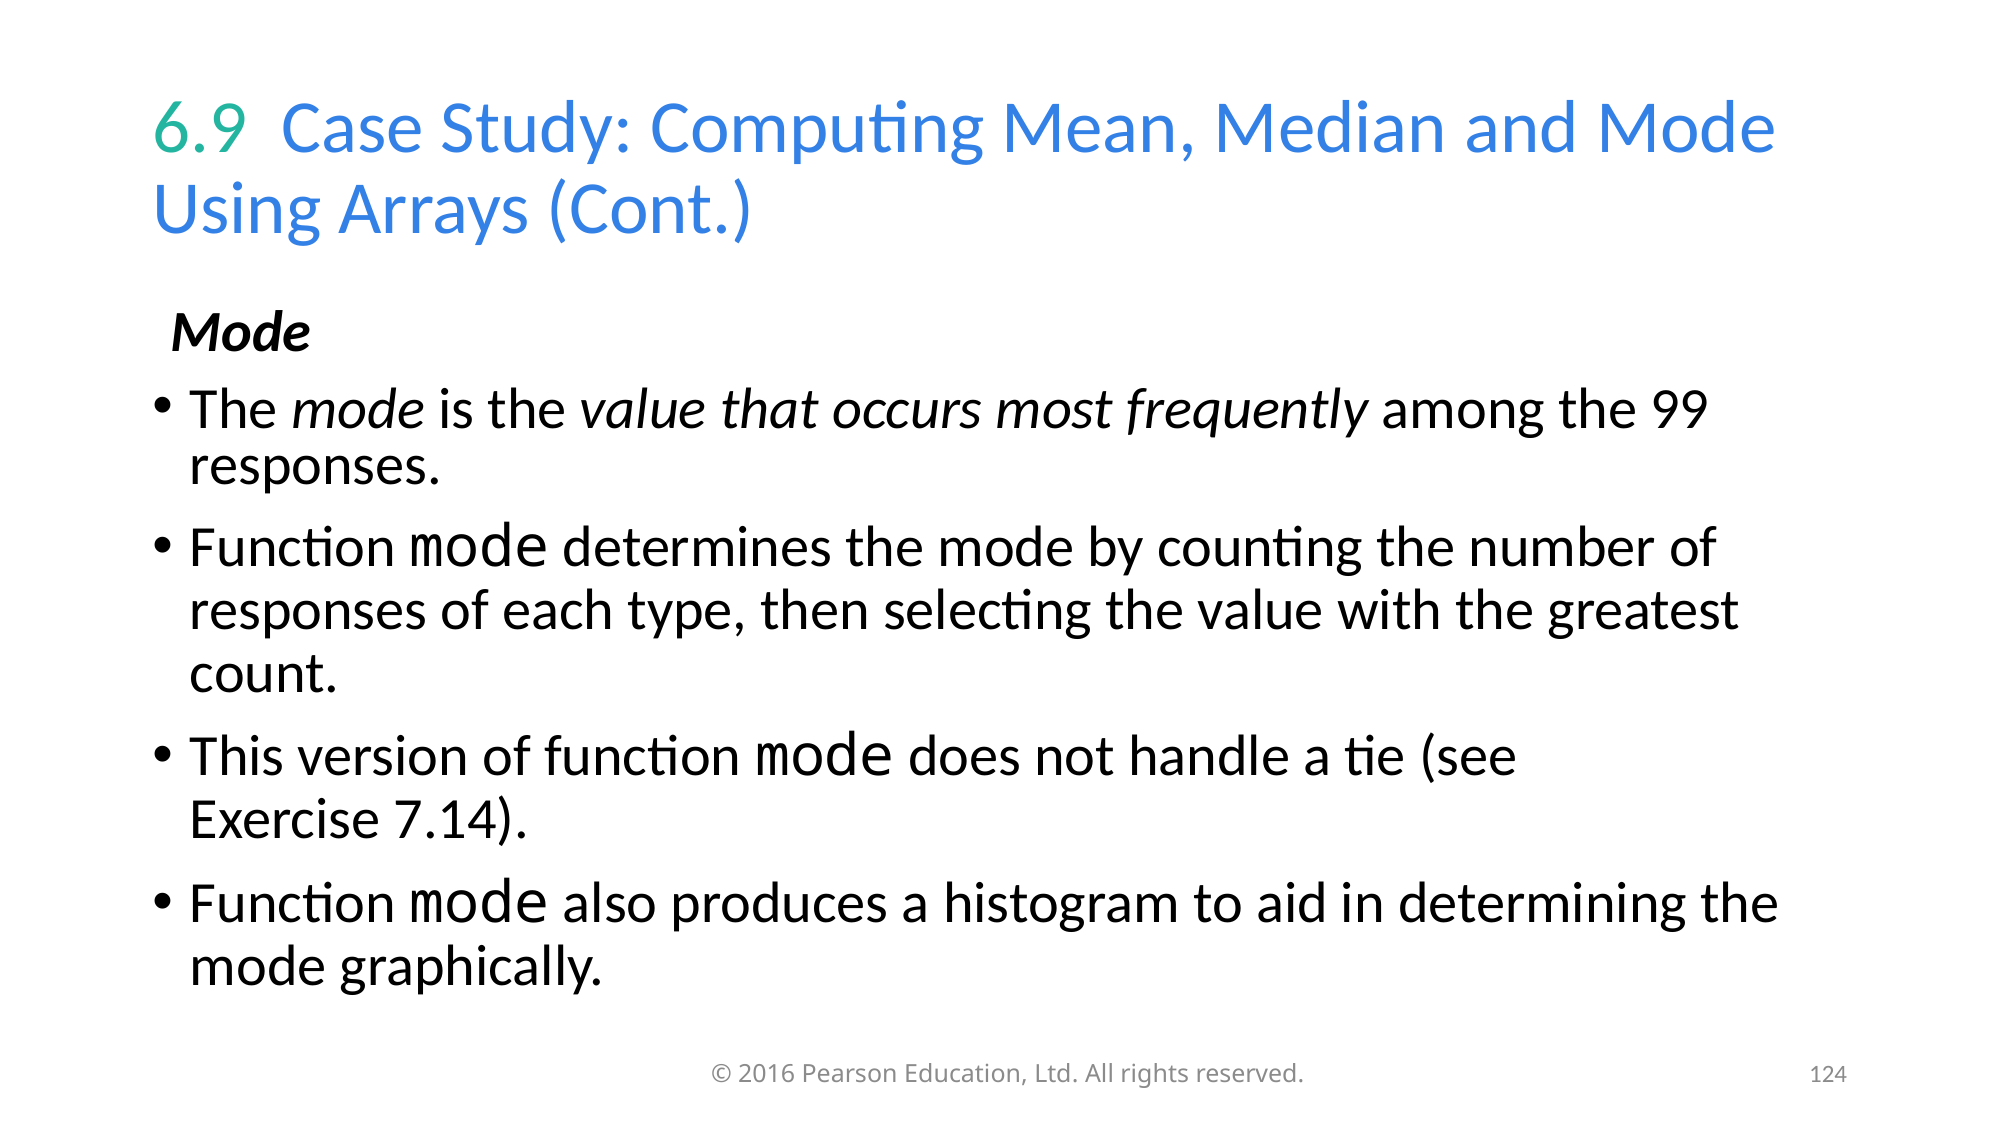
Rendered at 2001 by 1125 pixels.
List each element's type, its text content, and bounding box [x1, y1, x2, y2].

list Mode The mode is the value that occurs most frequently among the 99 responses. Function mode determines the mode by counting the number of responses of each type, then selecting the value with the greatest count. This version of function mode does not handle a tie (see Exercise 7.14). Function mode also produces a histogram to aid in determining the mode graphically. [137, 299, 1863, 1014]
slide_number 124 [1412, 1042, 1863, 1103]
footer © 2016 Pearson Education, Ltd. All rights reserved. [483, 1042, 1412, 1103]
title 6.9 Case Study: Computing Mean, Median and Mode Using Arrays (Cont.) [137, 59, 1863, 278]
